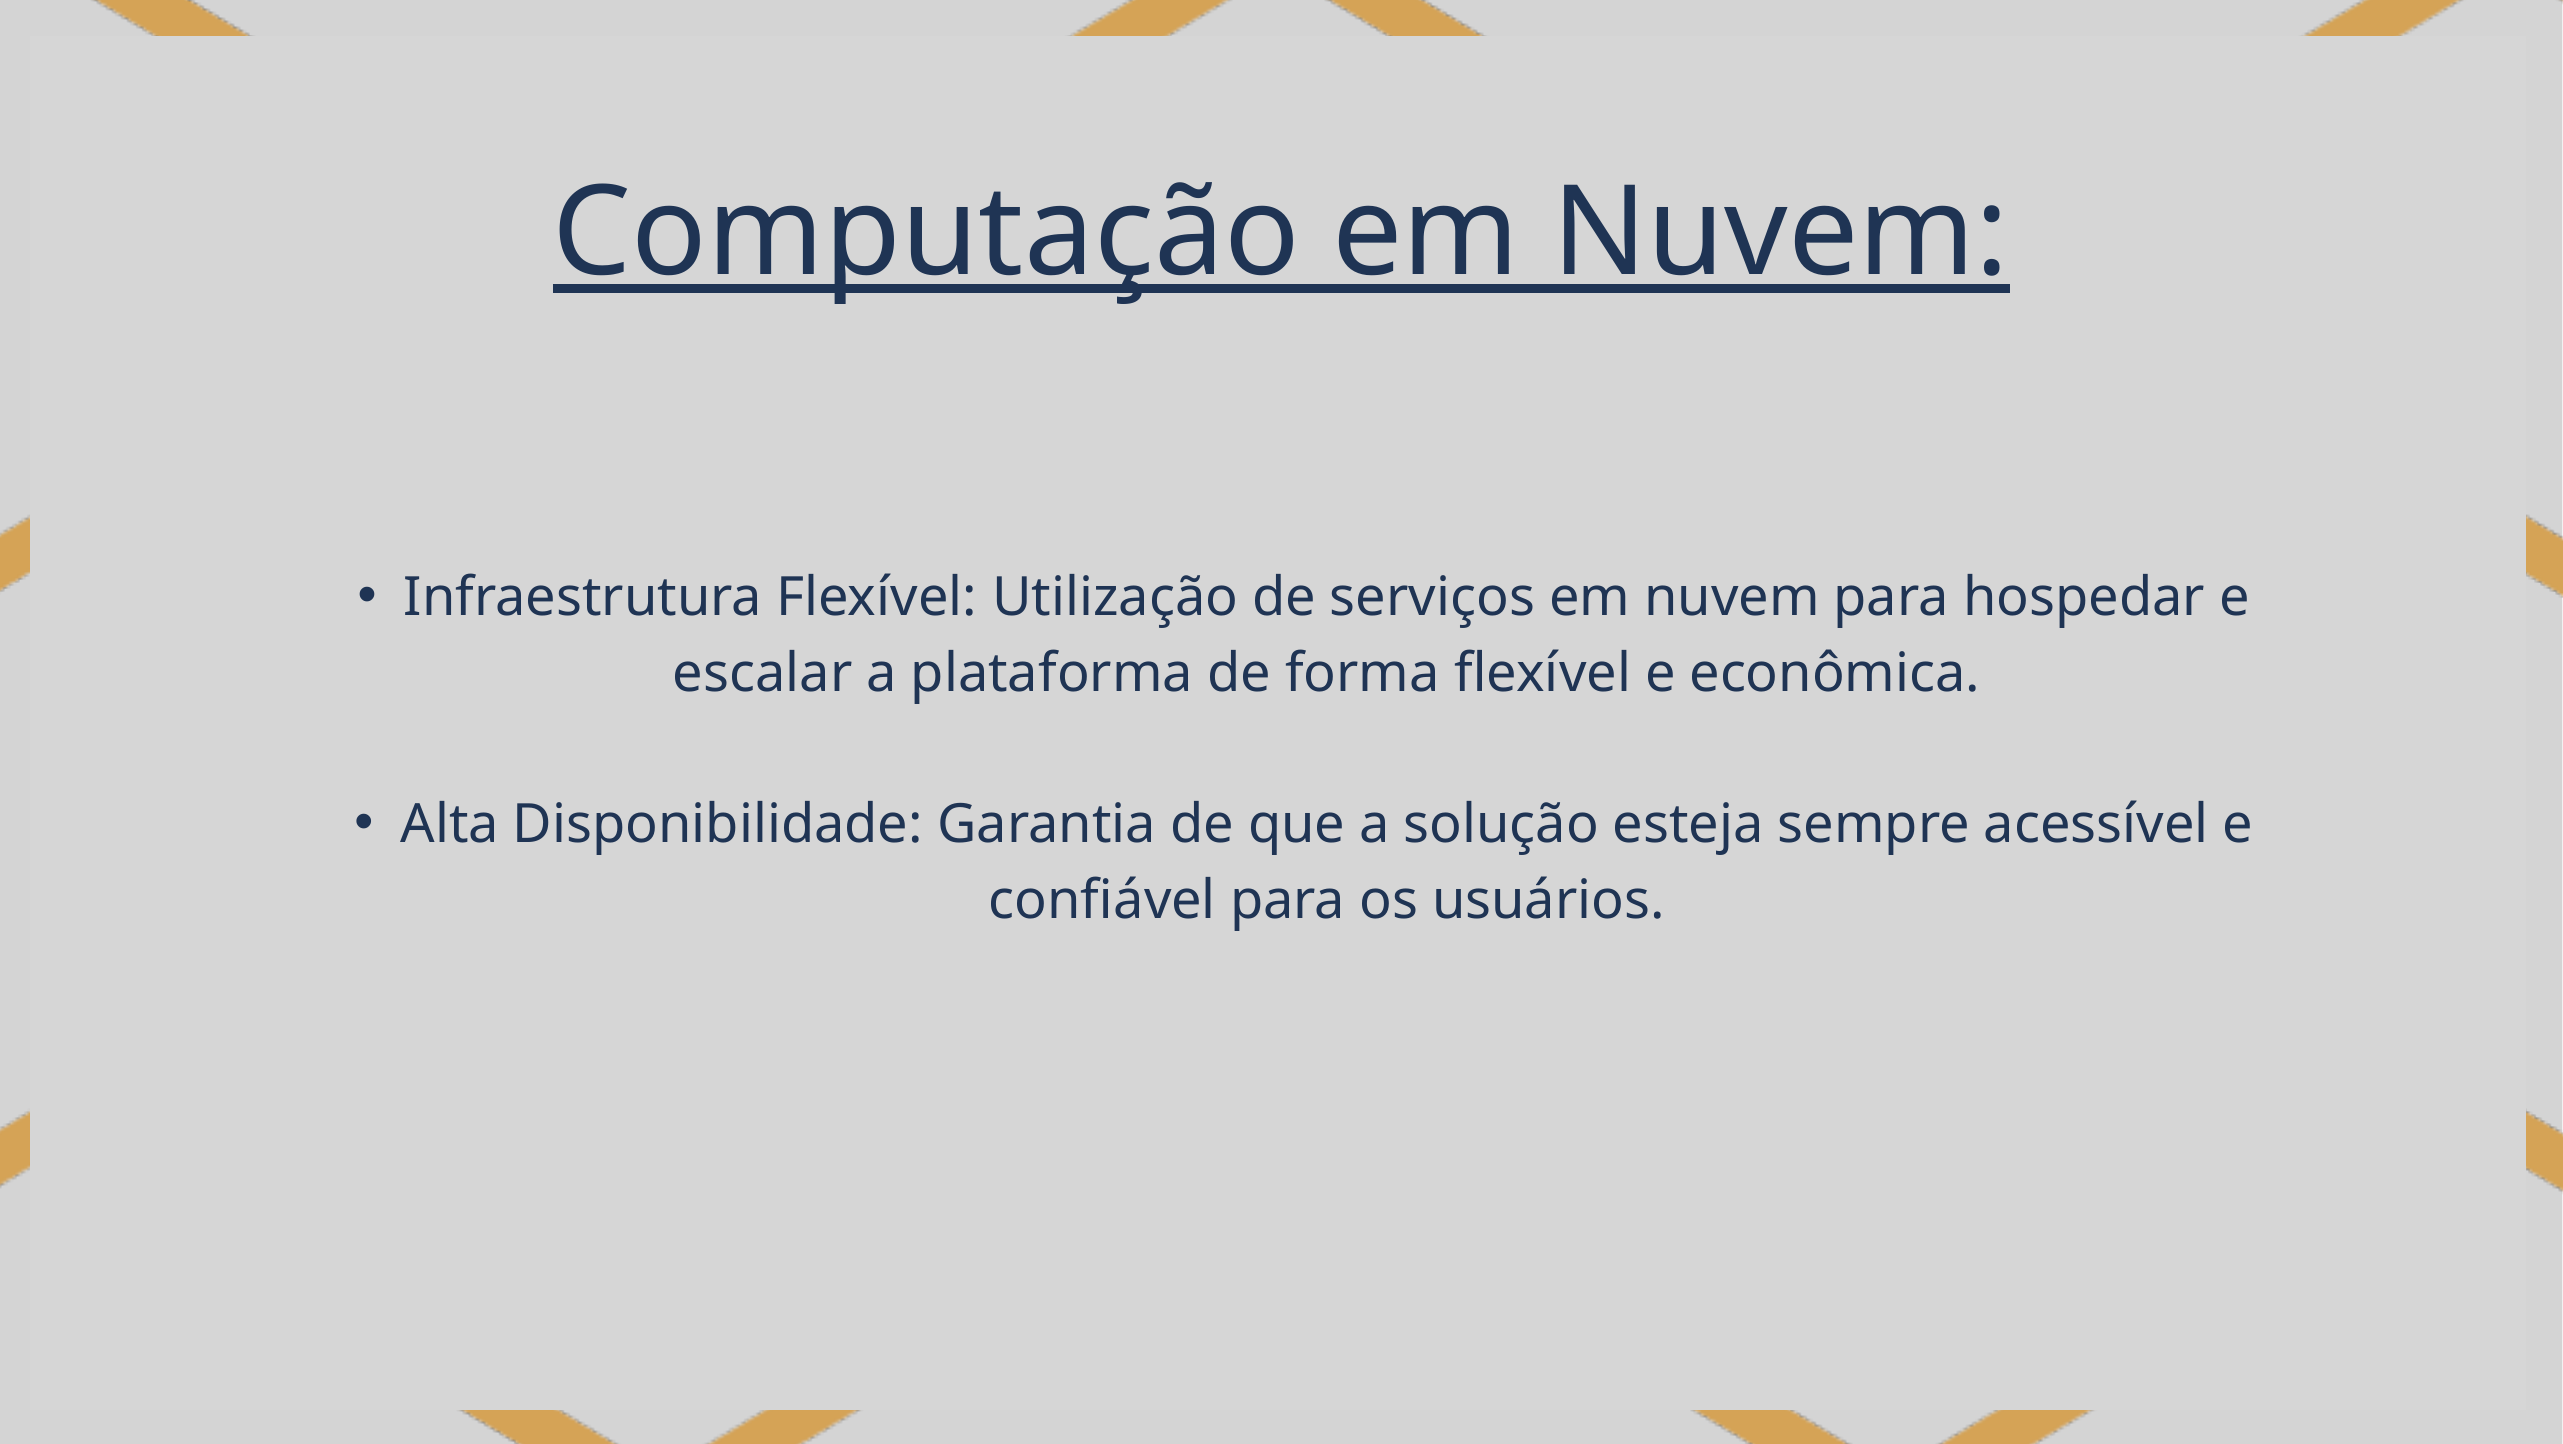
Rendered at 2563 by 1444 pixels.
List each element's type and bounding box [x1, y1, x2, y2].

text_box [0, 0, 2563, 1444]
text_box [29, 35, 2527, 1411]
